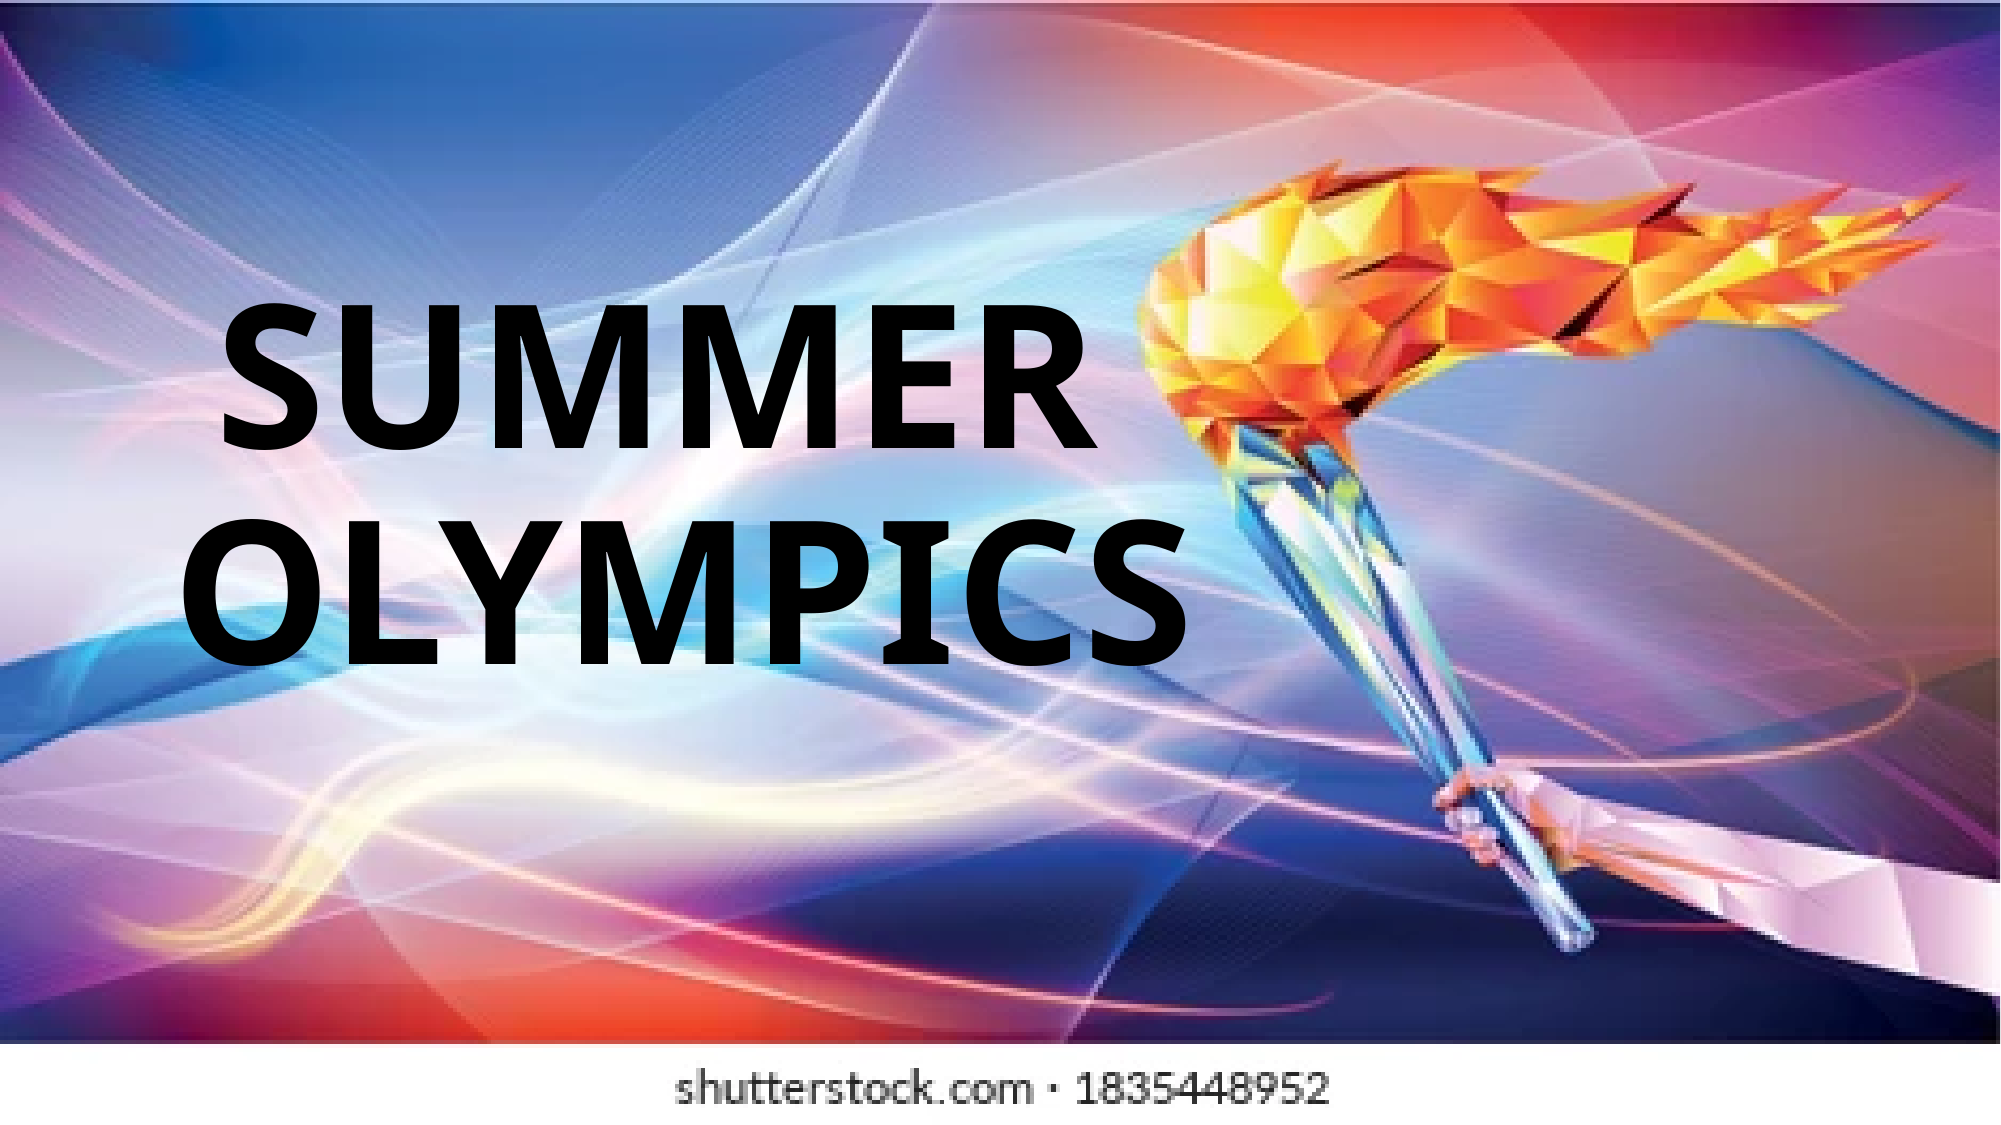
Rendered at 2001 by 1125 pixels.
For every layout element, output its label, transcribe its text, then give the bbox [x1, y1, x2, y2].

picture [0, 0, 2001, 1125]
title SUMMER OLYMPICS [72, 184, 1294, 800]
